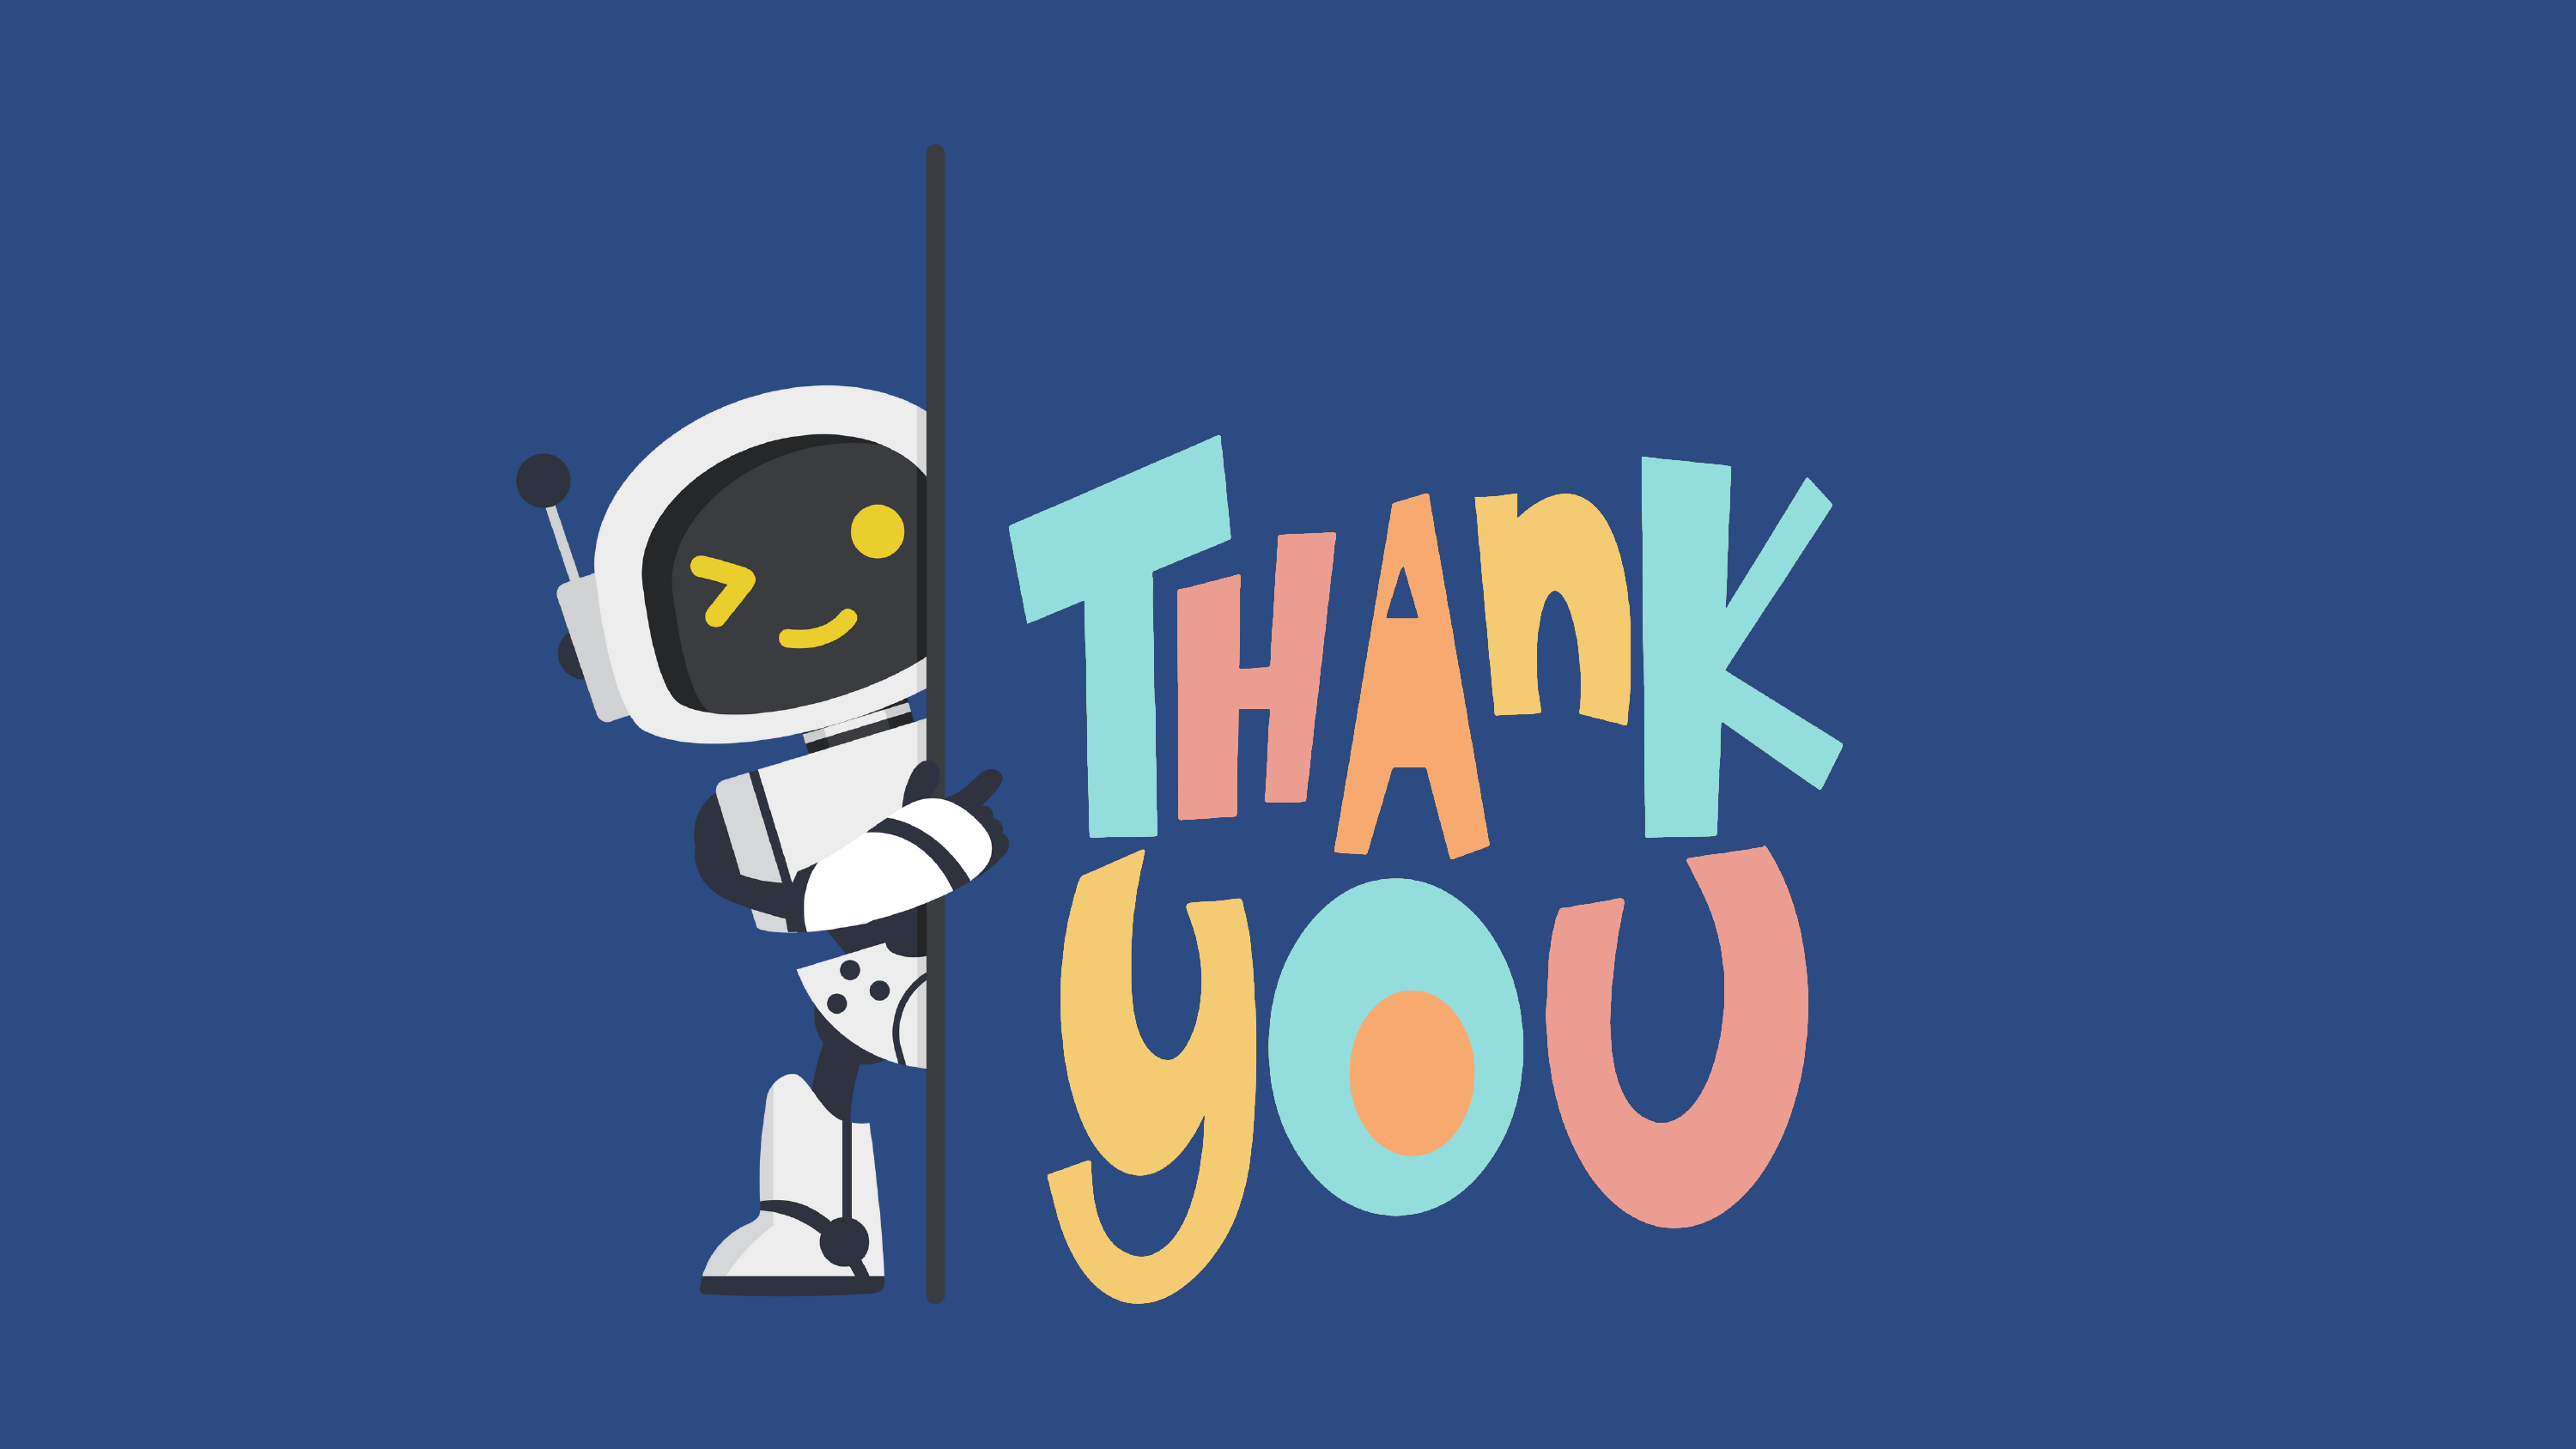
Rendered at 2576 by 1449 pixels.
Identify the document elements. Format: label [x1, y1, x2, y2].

text_box [1009, 434, 1844, 1304]
text_box [516, 144, 1009, 1304]
